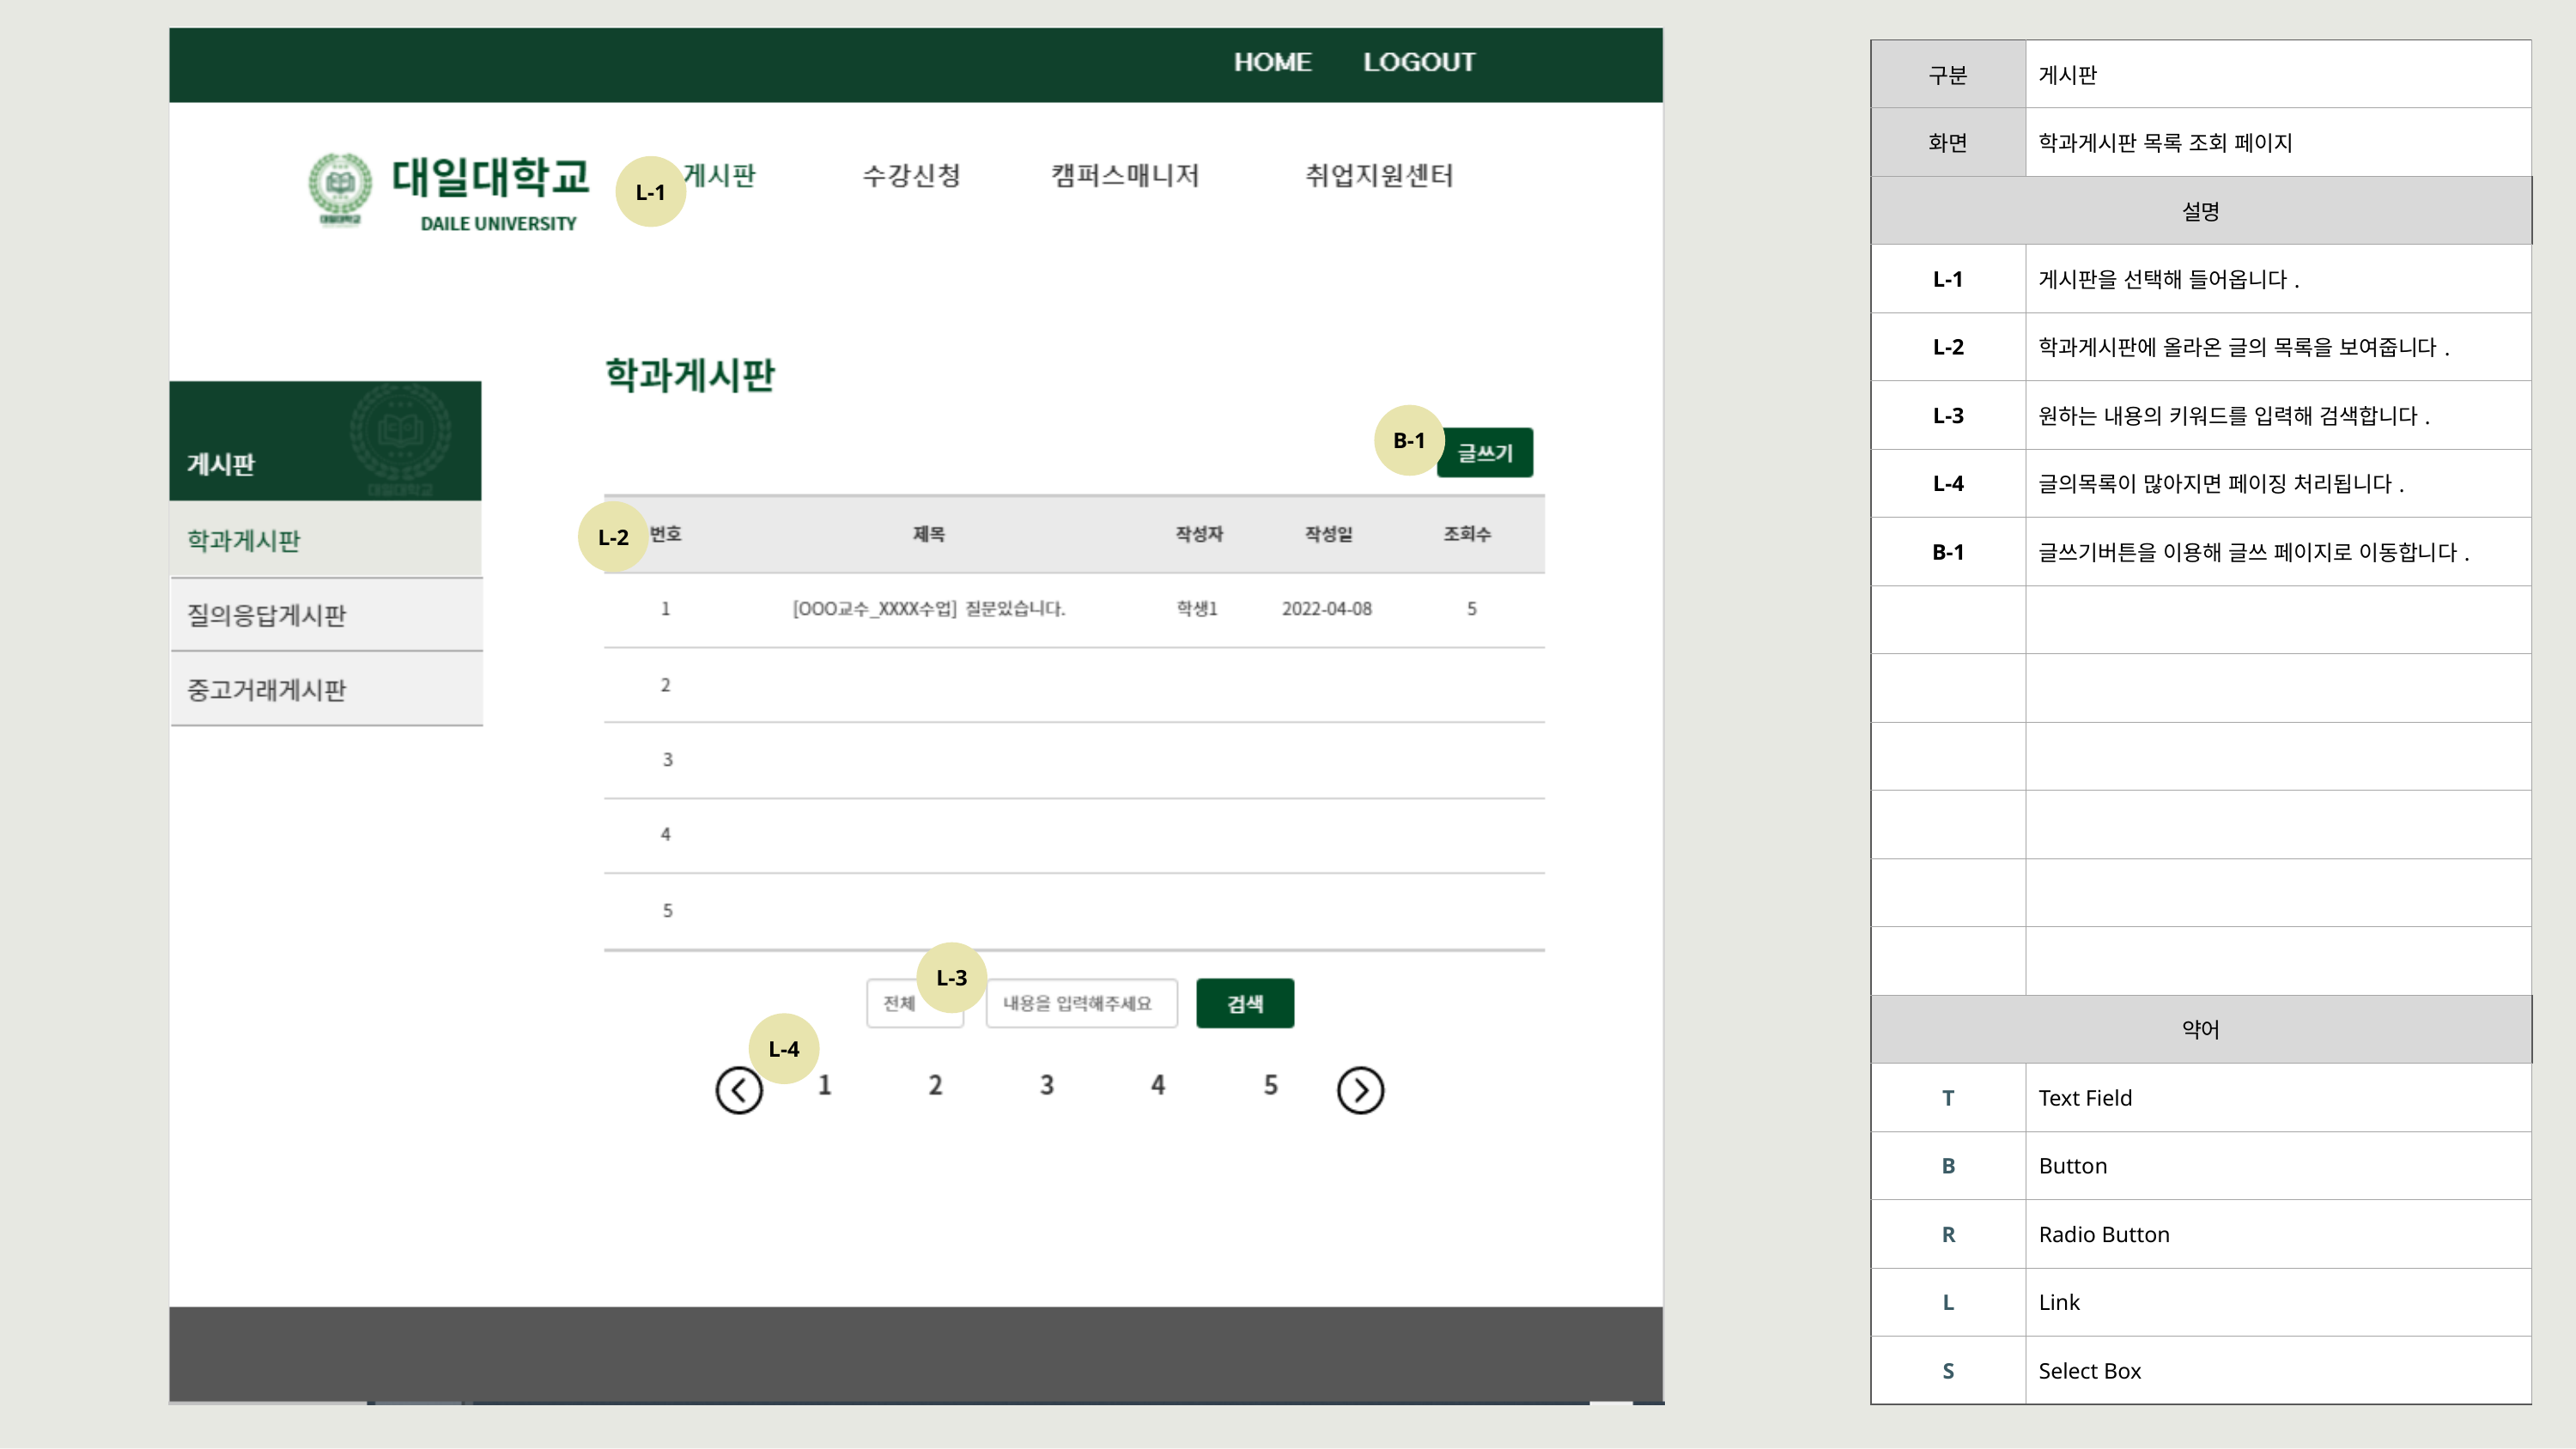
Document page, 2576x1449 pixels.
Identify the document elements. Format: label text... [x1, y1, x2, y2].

table_cell Link [2026, 1269, 2531, 1336]
table_cell [1872, 654, 2026, 722]
table_cell [2026, 927, 2531, 995]
table_cell B-1 [1872, 518, 2026, 585]
picture [167, 27, 1665, 1406]
table_cell L-1 [1872, 245, 2026, 312]
table_cell [2026, 791, 2531, 858]
table_cell Radio Button [2026, 1200, 2531, 1268]
table_cell [1872, 723, 2026, 790]
table_header 구분 [1872, 40, 2026, 107]
table_cell L-4 [1872, 450, 2026, 517]
table_cell 글의목록이 많아지면 페이징 처리됩니다. [2026, 450, 2531, 517]
table_cell Text Field [2026, 1064, 2531, 1131]
table_cell 화면 [1872, 108, 2026, 176]
table_cell L [1872, 1269, 2026, 1336]
table_cell [1872, 859, 2026, 926]
table_cell B [1872, 1132, 2026, 1199]
table_cell 게시판을 선택해 들어옵니다. [2026, 245, 2531, 312]
table_cell L-3 [1872, 381, 2026, 449]
table_cell T [1872, 1064, 2026, 1131]
table_cell Select Box [2026, 1337, 2531, 1404]
table_cell S [1872, 1337, 2026, 1404]
table_cell 설명 [1872, 177, 2531, 244]
table_cell [2026, 859, 2531, 926]
table_cell R [1872, 1200, 2026, 1268]
table_cell 학과게시판 목록 조회 페이지 [2026, 108, 2531, 176]
table_cell [1872, 791, 2026, 858]
table_cell 글쓰기버튼을 이용해 글쓰 페이지로 이동합니다. [2026, 518, 2531, 585]
table_cell [1872, 927, 2026, 995]
table_cell [2026, 586, 2531, 653]
table_cell [2026, 654, 2531, 722]
table_cell 원하는 내용의 키워드를 입력해 검색합니다. [2026, 381, 2531, 449]
table_cell 약어 [1872, 996, 2531, 1063]
table_cell L-2 [1872, 313, 2026, 380]
table_cell 학과게시판에 올라온 글의 목록을 보여줍니다. [2026, 313, 2531, 380]
text_box [0, 0, 2576, 1449]
table_header 게시판 [2026, 40, 2531, 107]
table_cell [2026, 723, 2531, 790]
table_cell [1872, 586, 2026, 653]
table_cell Button [2026, 1132, 2531, 1199]
